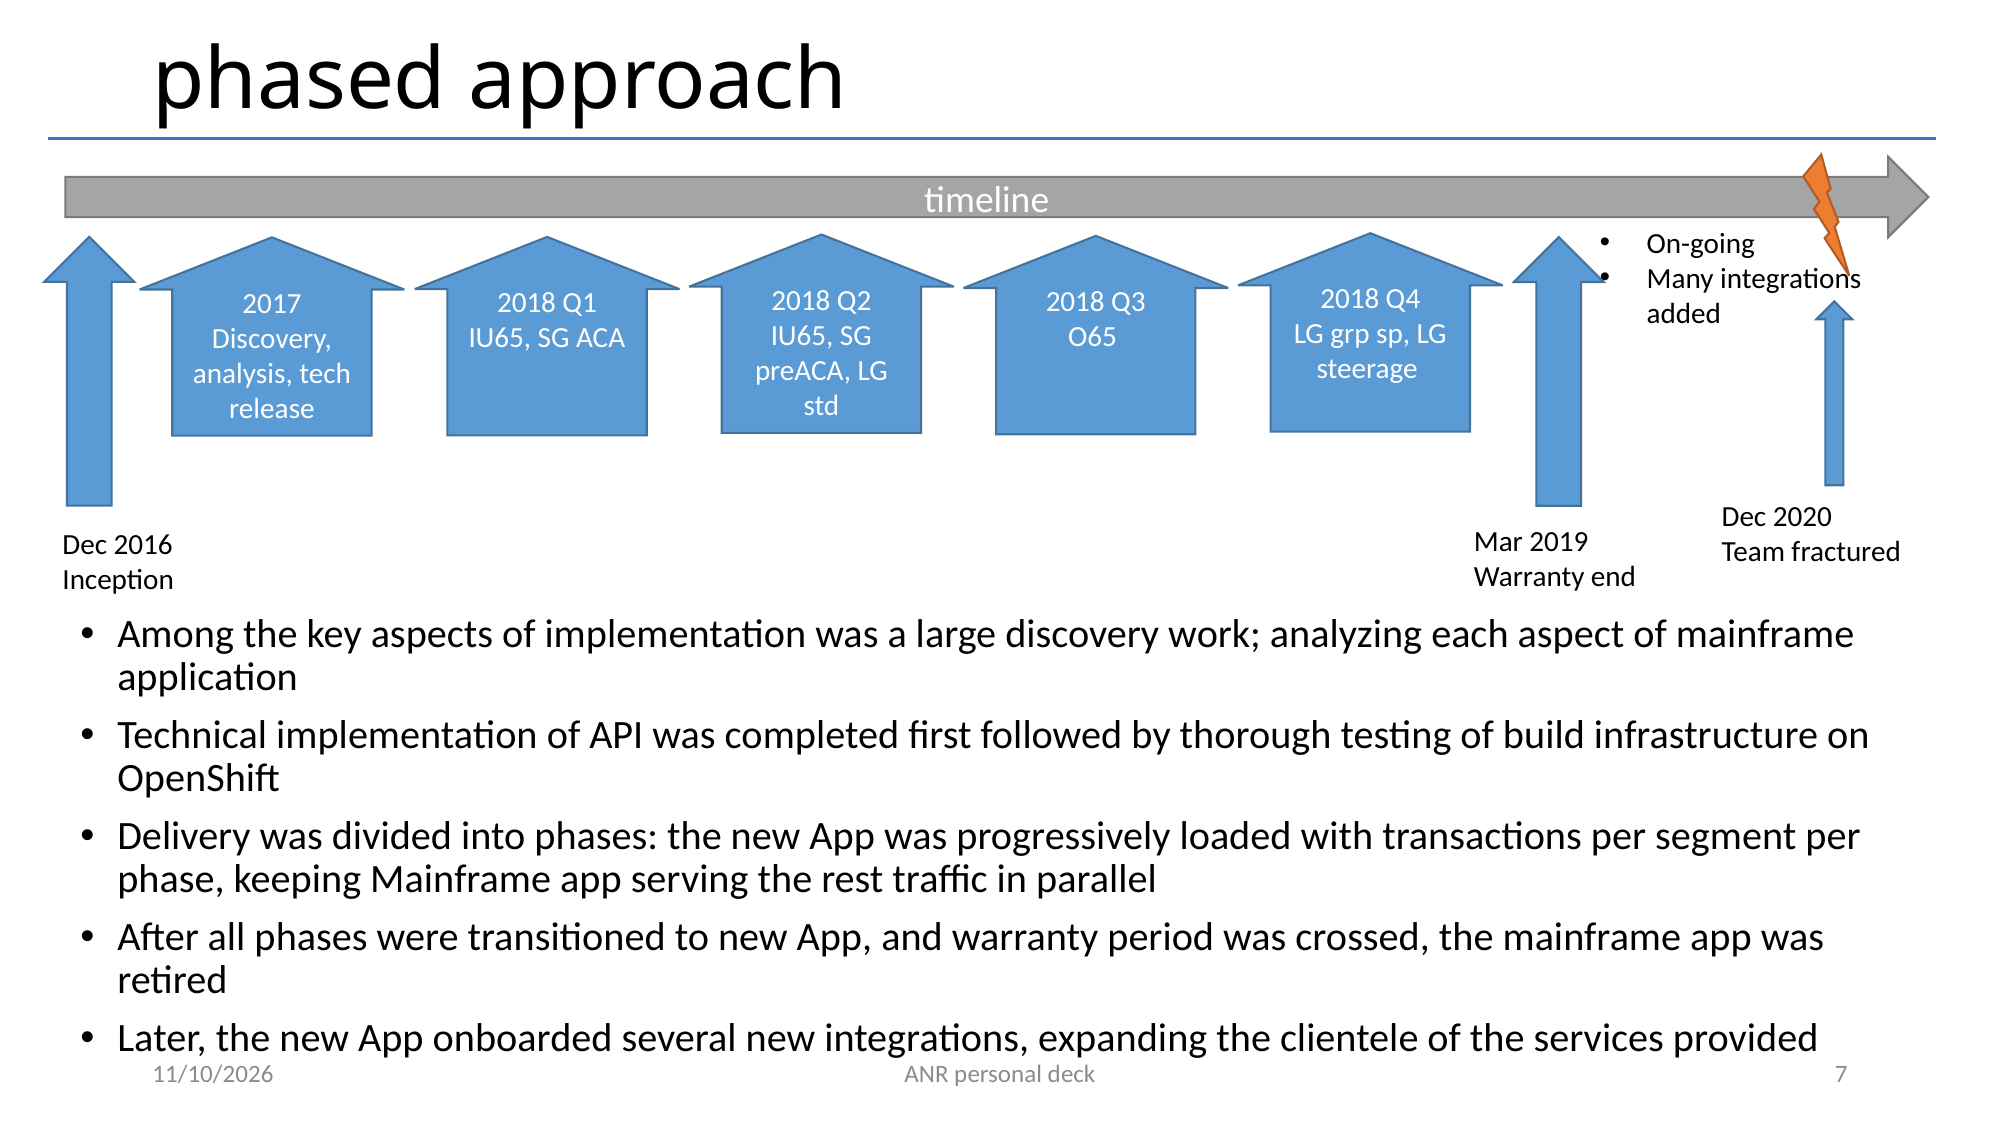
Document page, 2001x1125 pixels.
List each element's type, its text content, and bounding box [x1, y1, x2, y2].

footer ANR personal deck [662, 1042, 1338, 1103]
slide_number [137, 1042, 588, 1103]
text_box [44, 154, 1935, 604]
list Among the key aspects of implementation was a large discovery work; analyzing each aspect of mainframe application Technical implementation of API was completed first followed by thorough testing of build infrastructure on OpenShift Delivery was divided into phases: the new App was progressively loaded with transactions per segment per phase, keeping Mainframe app serving the rest traffic in parallel After all phases were transitioned to new App, and warranty period was crossed, the mainframe app was retired Later, the new App onboarded several new integrations, expanding the clientele of the services provided [65, 605, 1947, 1070]
slide_number 7 [1412, 1042, 1863, 1103]
title phased approach [137, 27, 1863, 136]
